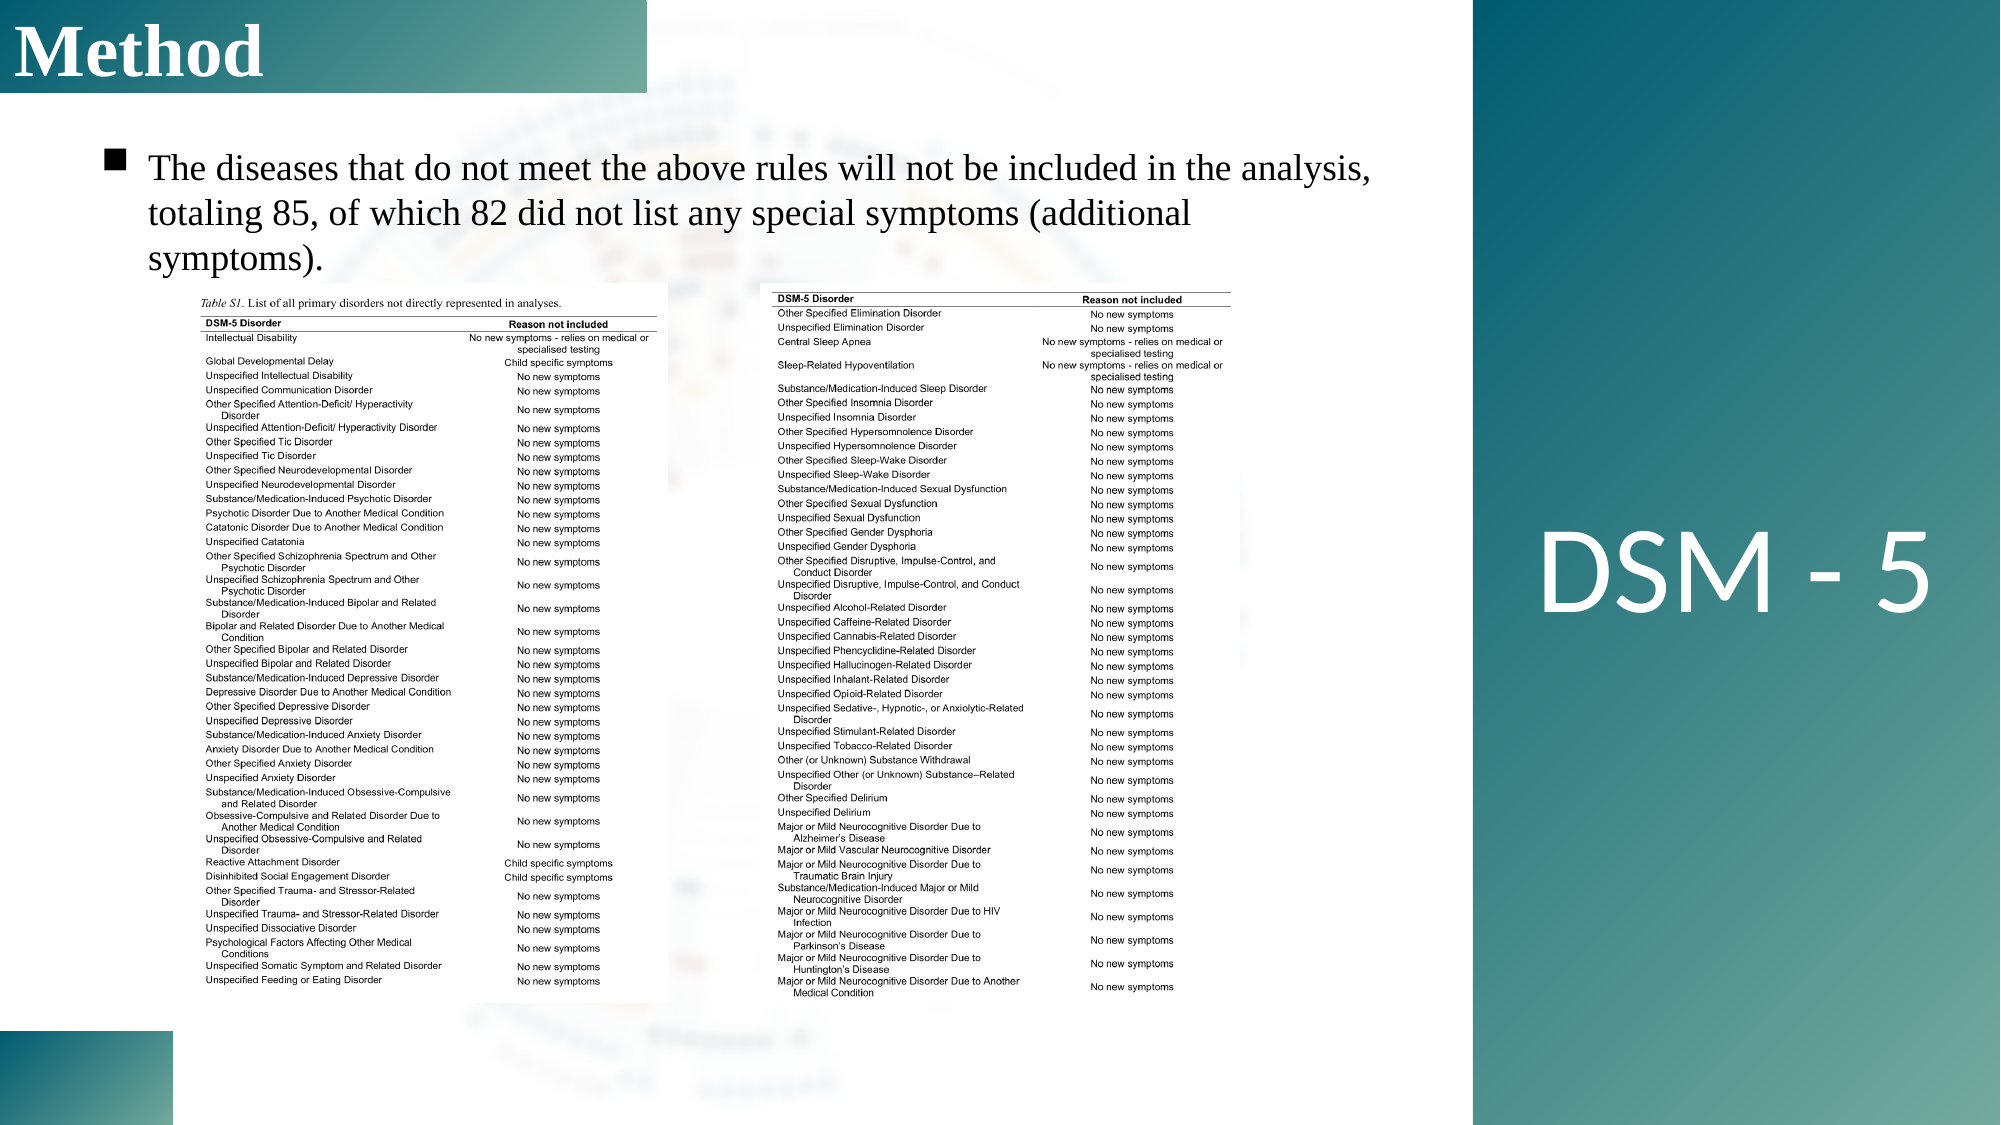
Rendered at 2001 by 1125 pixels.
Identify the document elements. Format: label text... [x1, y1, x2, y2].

text_box Method [0, 0, 647, 94]
text_box DSM - 5 [1472, 0, 2000, 1125]
text_box [0, 1031, 174, 1125]
picture [0, 0, 1472, 1125]
text_box The diseases that do not meet the above rules will not be included in the analysis, totaling 85, of which 82 did not list any special symptoms (additional symptoms). [86, 135, 1393, 286]
